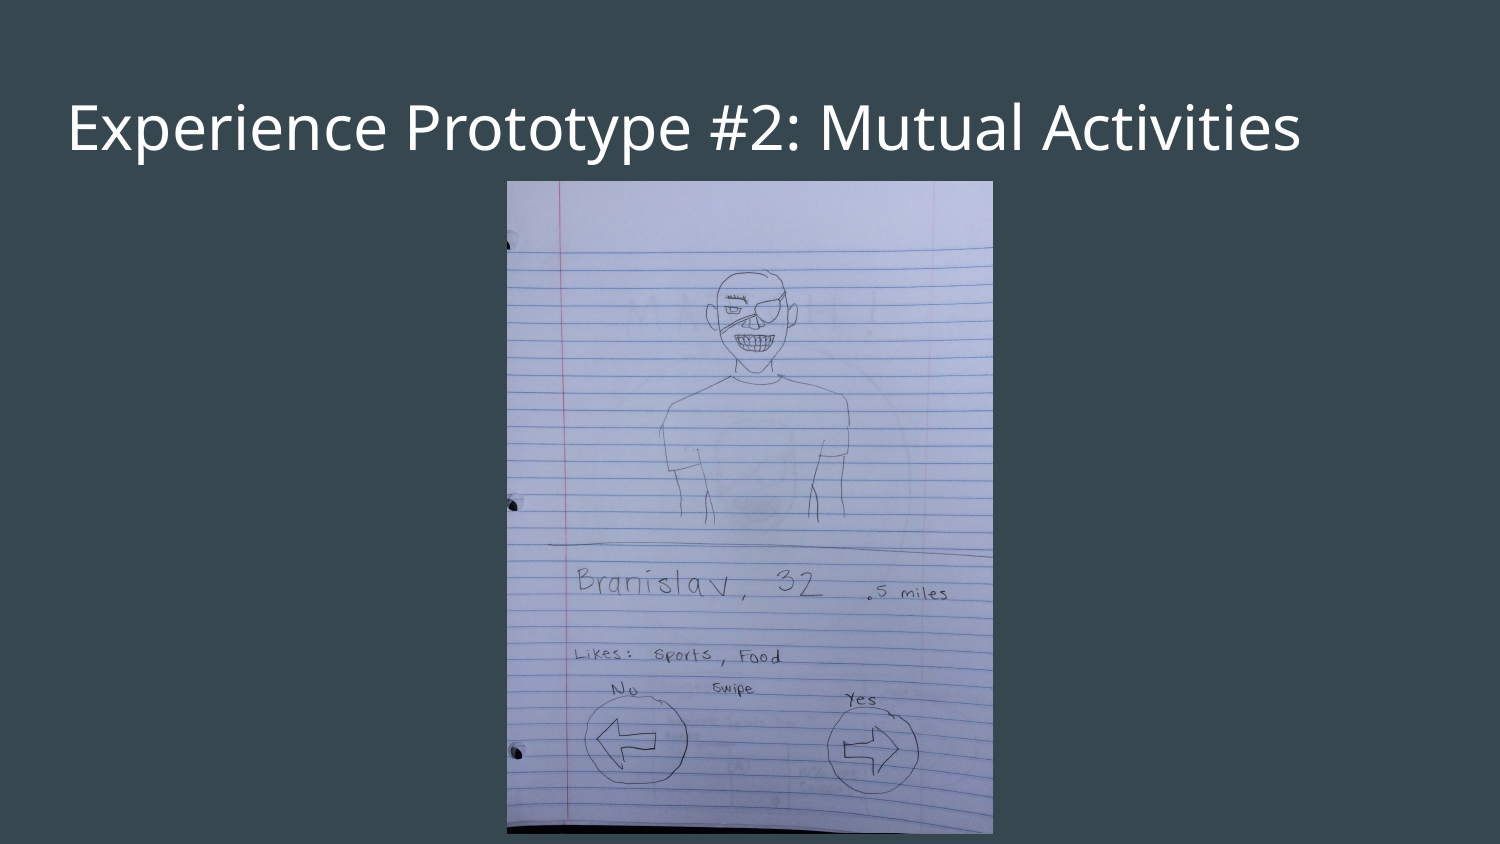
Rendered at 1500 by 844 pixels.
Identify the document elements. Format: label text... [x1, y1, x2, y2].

picture [507, 181, 993, 834]
title Experience Prototype #2: Mutual Activities [51, 72, 1449, 167]
